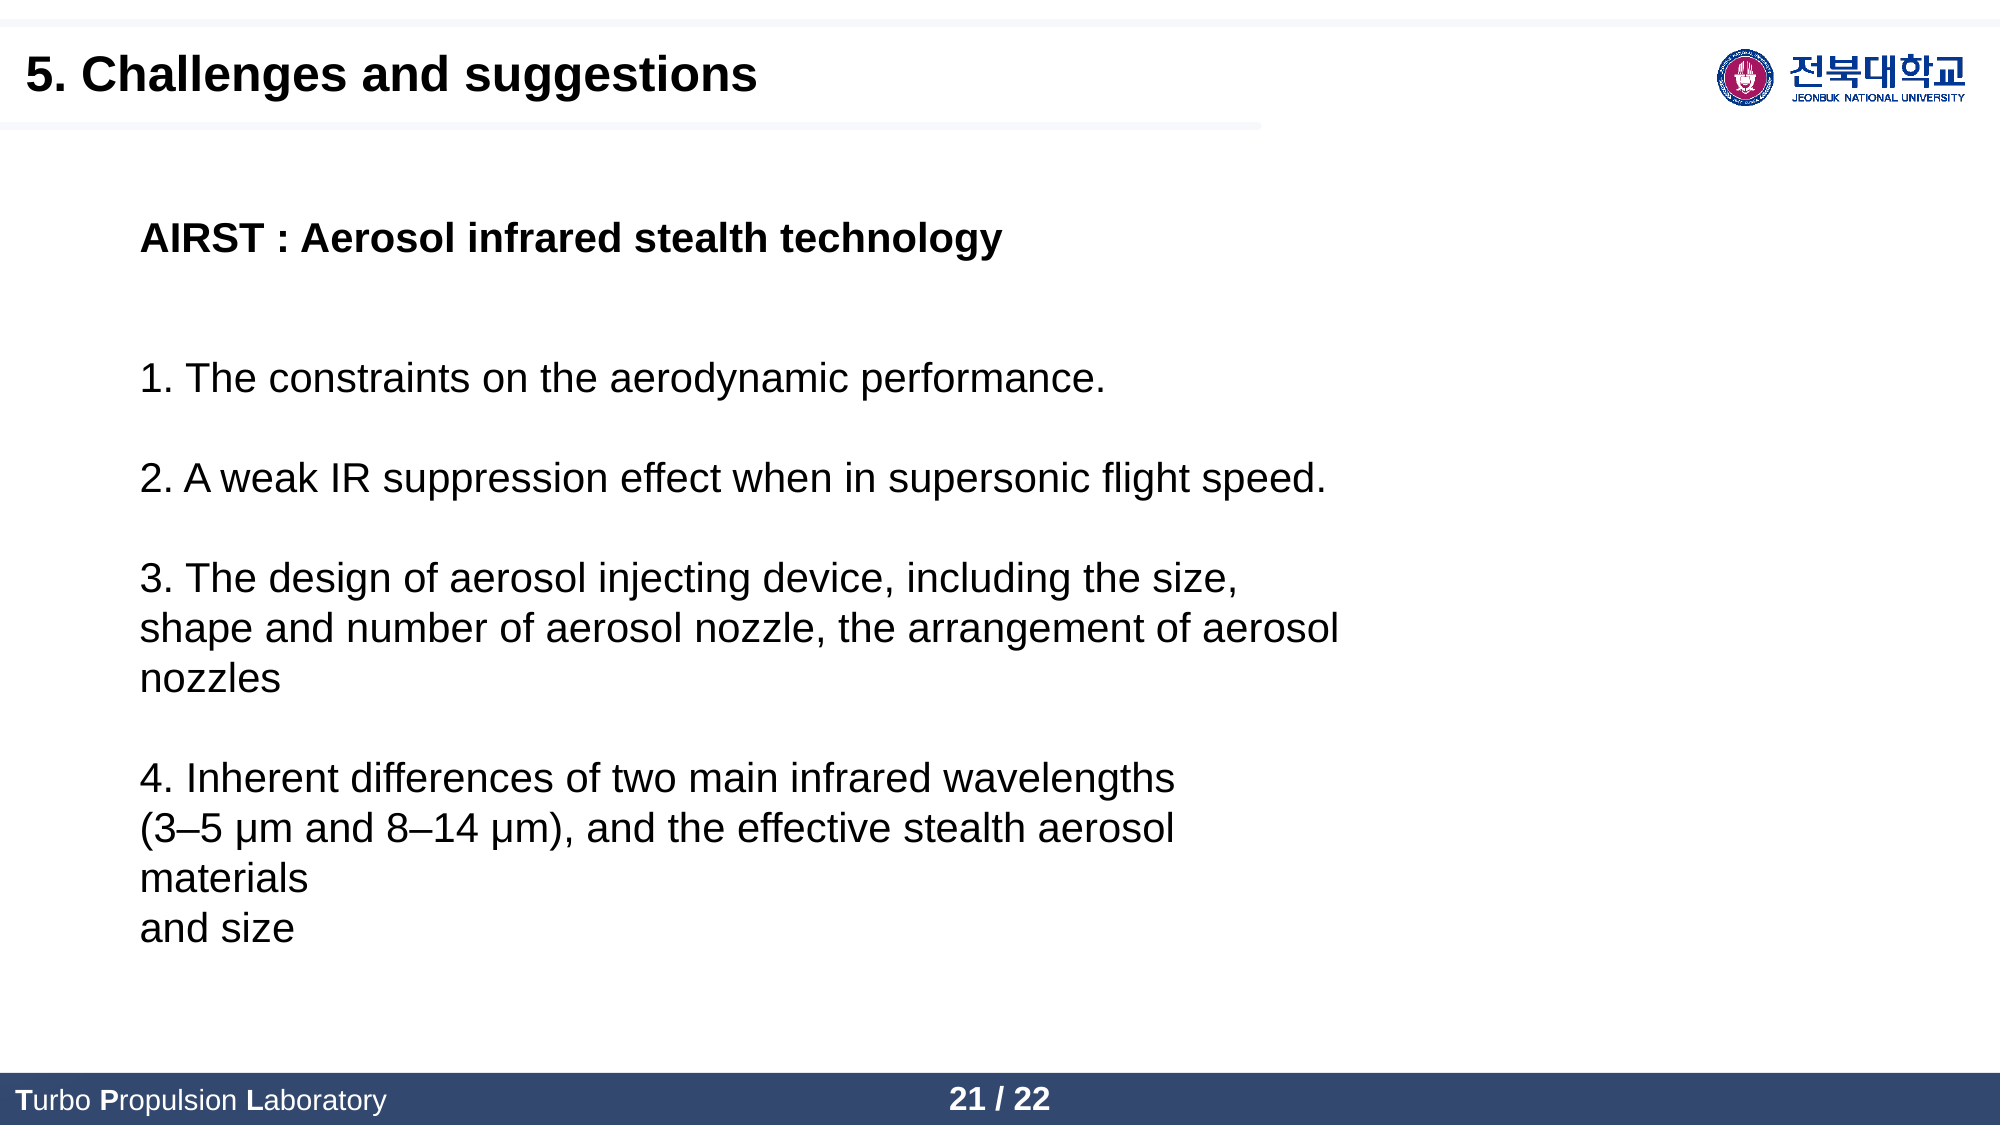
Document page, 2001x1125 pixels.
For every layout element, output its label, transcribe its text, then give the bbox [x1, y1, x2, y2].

title 5. Challenges and suggestions [10, 43, 1247, 106]
slide_number Turbo Propulsion Laboratory [0, 1068, 652, 1125]
picture [1717, 49, 1965, 106]
text_box AIRST : Aerosol infrared stealth technology 1. The constraints on the aerodynamic performance. 2. A weak IR suppression effect when in supersonic flight speed. 3. The design of aerosol injecting device, including the size, shape and number of aerosol nozzle, the arrangement of aerosol nozzles 4. Inherent differences of two main infrared wavelengths (3–5 μm and 8–14 μm), and the effective stealth aerosol materials and size [124, 203, 1361, 959]
